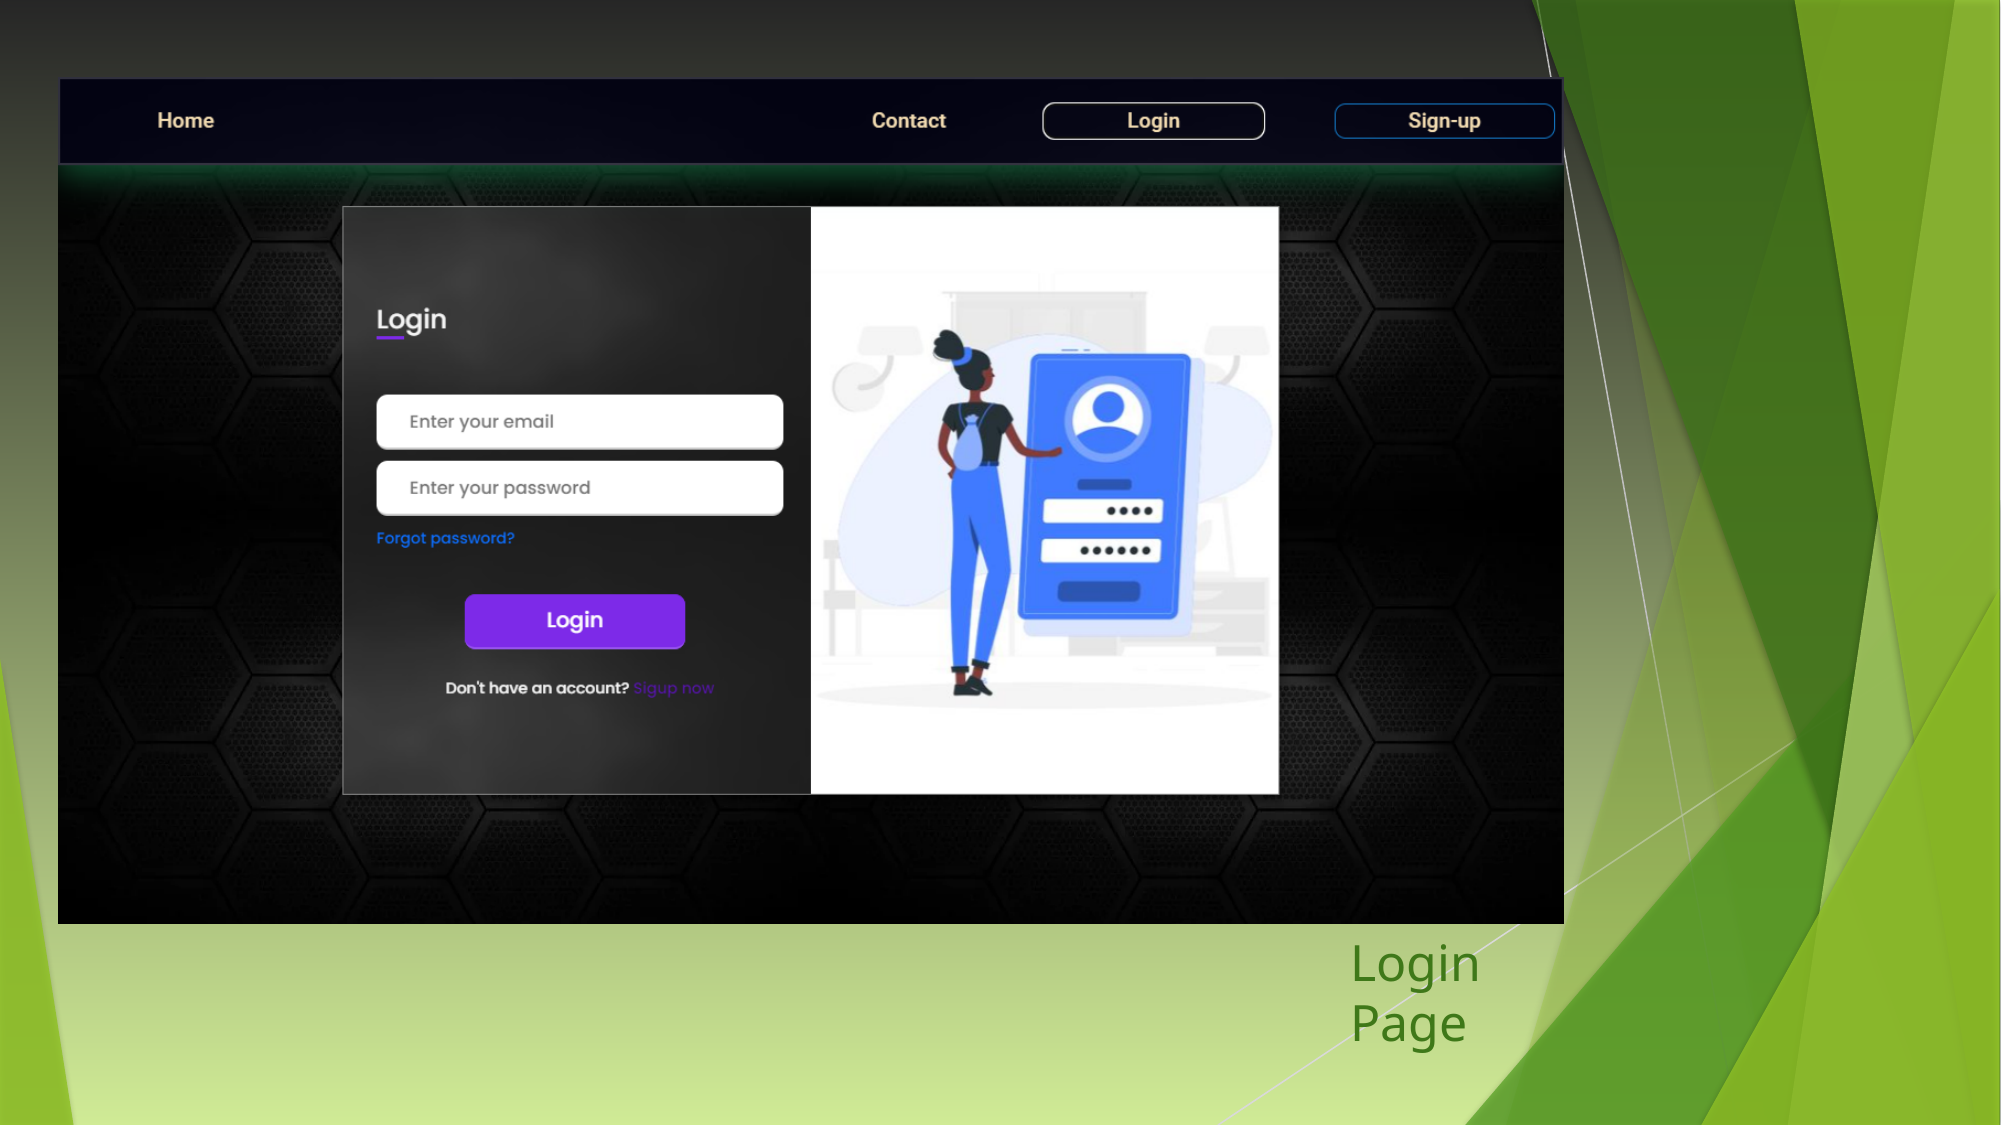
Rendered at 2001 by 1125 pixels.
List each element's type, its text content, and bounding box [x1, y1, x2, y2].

text_box Login Page [1335, 933, 1563, 1059]
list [57, 77, 1564, 925]
